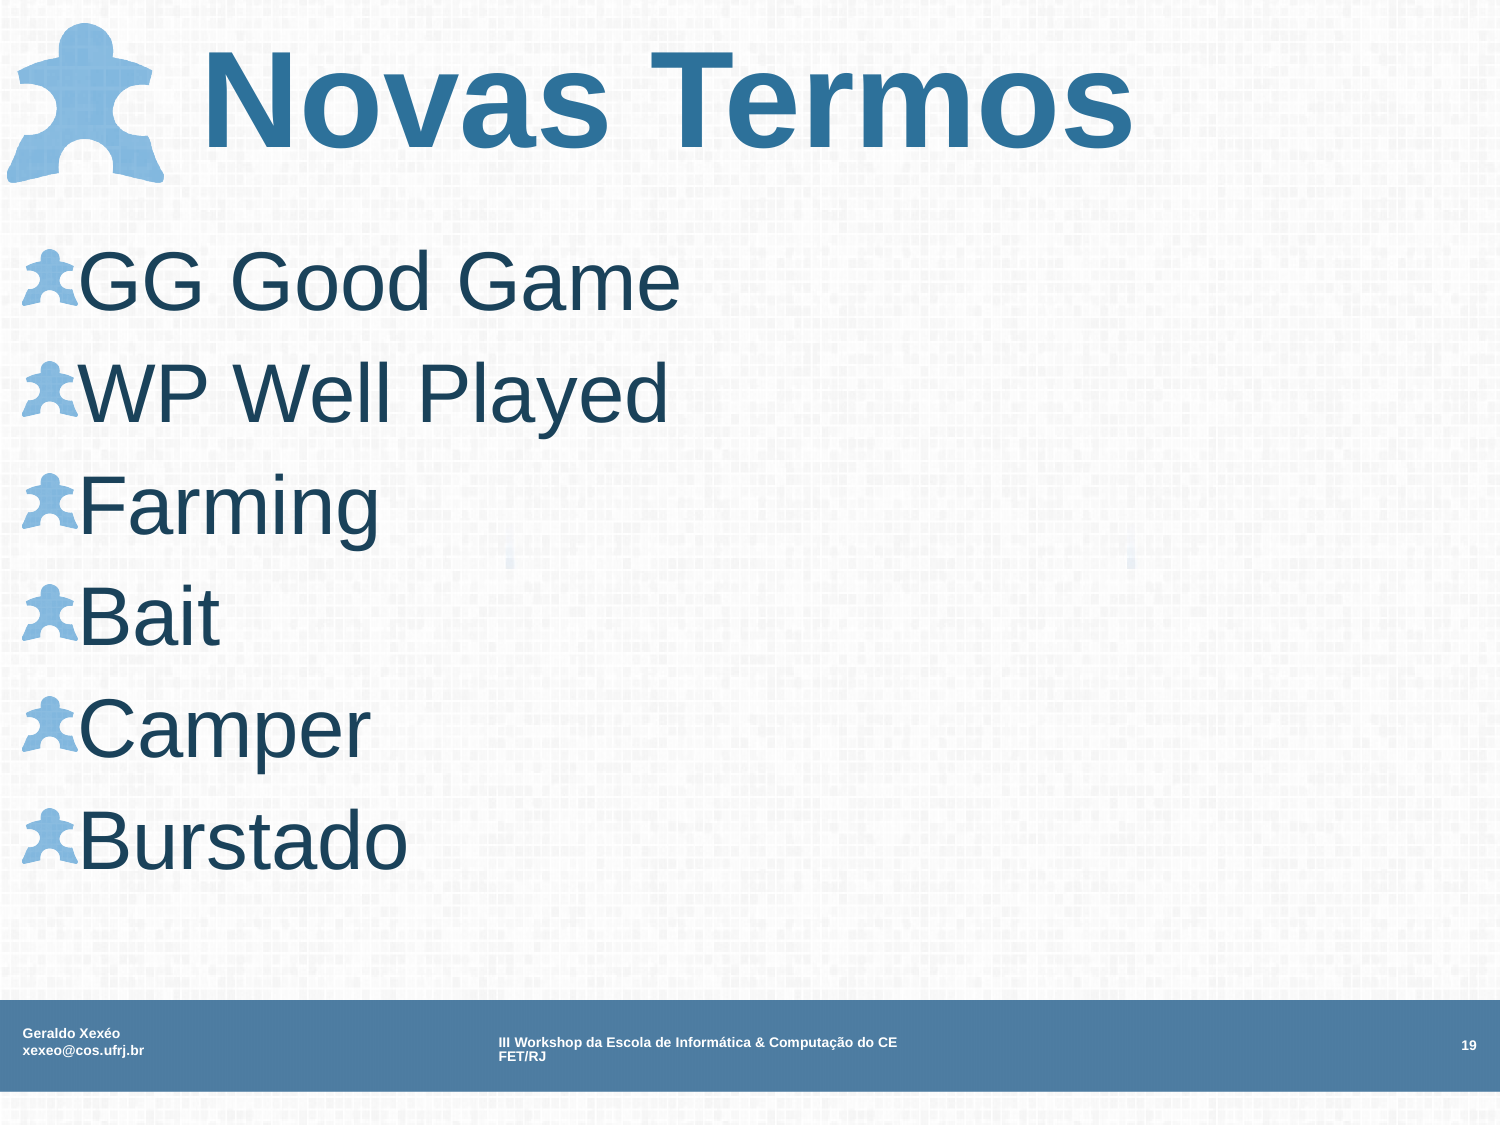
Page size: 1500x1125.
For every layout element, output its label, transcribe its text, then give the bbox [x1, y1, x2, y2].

slide_number 19 [1297, 1021, 1492, 1069]
title Novas Termos [185, 11, 1481, 195]
slide_number Geraldo Xexéo xexeo@cos.ufrj.br [7, 1017, 203, 1066]
list GG Good Game WP Well Played Farming Bait Camper Burstado [7, 220, 1481, 976]
footer III Workshop da Escola de Informática & Computação do CEFET/RJ [483, 1017, 919, 1066]
picture [0, 0, 1500, 1125]
